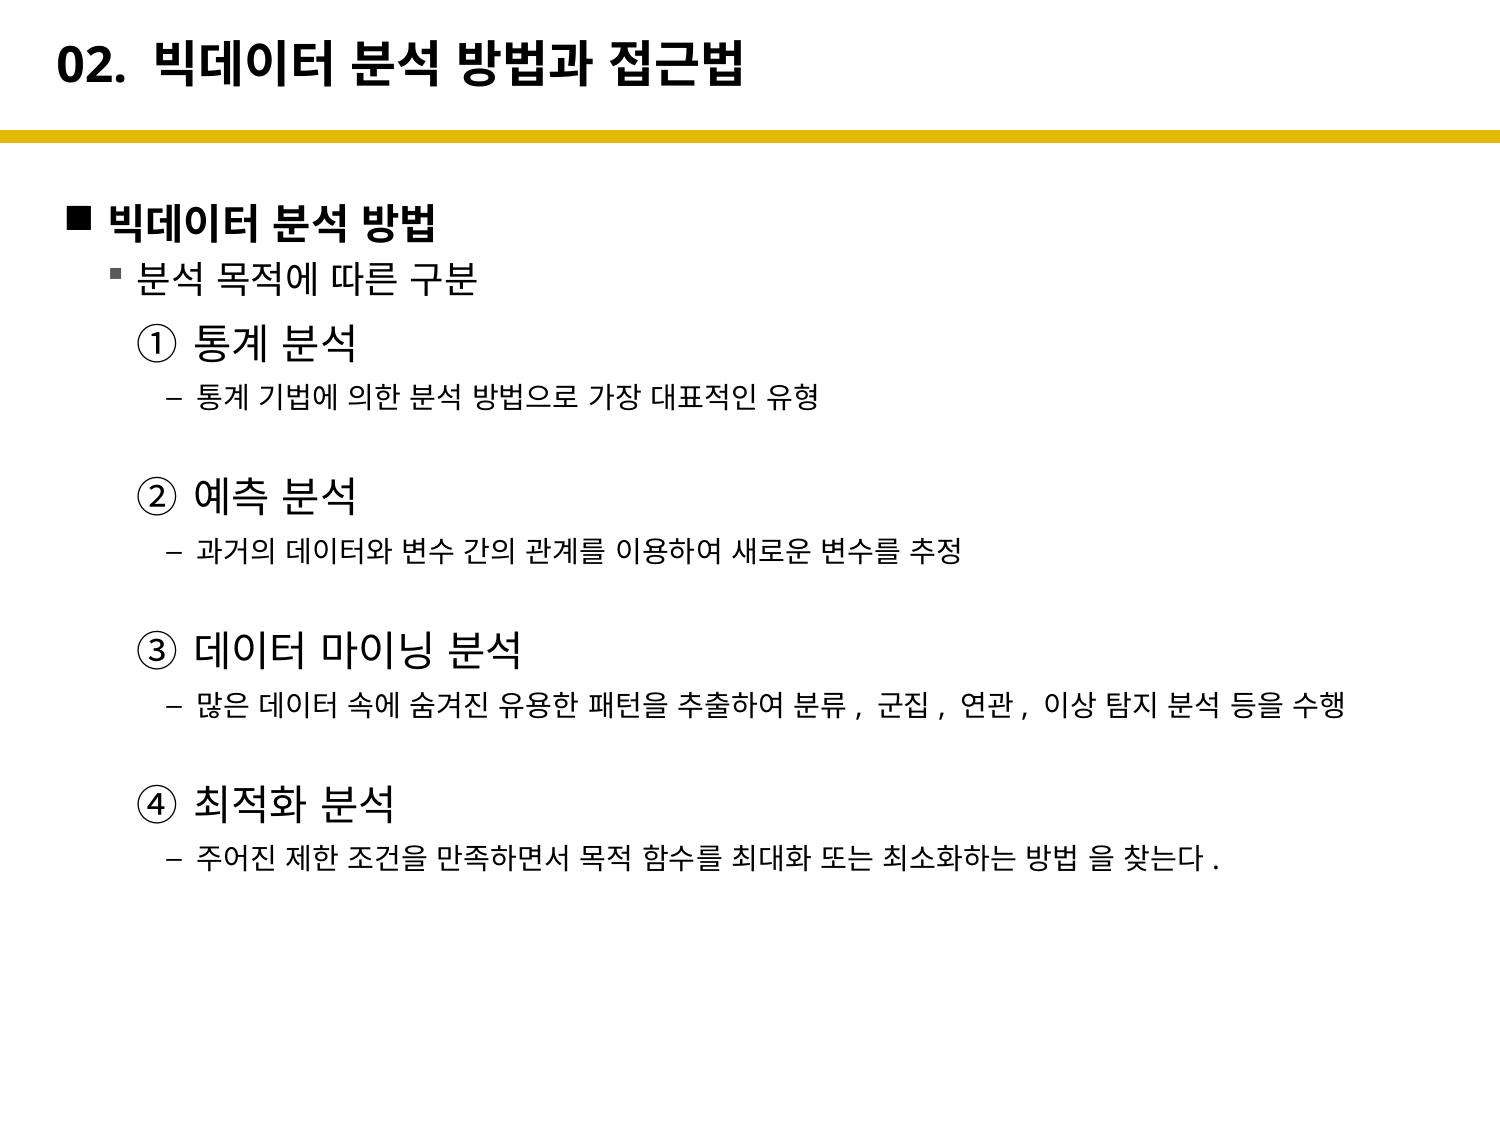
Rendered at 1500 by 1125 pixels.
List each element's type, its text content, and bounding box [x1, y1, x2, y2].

title 02. 빅데이터 분석 방법과 접근법 [41, 17, 1282, 107]
list 빅데이터 분석 방법 분석 목적에 따른 구분 통계 분석 통계 기법에 의한 분석 방법으로 가장 대표적인 유형 예측 분석 과거의 데이터와 변수 간의 관계를 이용하여 새로운 변수를 추정 데이터 마이닝 분석 많은 데이터 속에 숨겨진 유용한 패턴을 추출하여 분류, 군집, 연관, 이상 탐지 분석 등을 수행 최적화 분석 주어진 제한 조건을 만족하면서 목적 함수를 최대화 또는 최소화하는 방법 을 찾는다. [48, 165, 1467, 1064]
